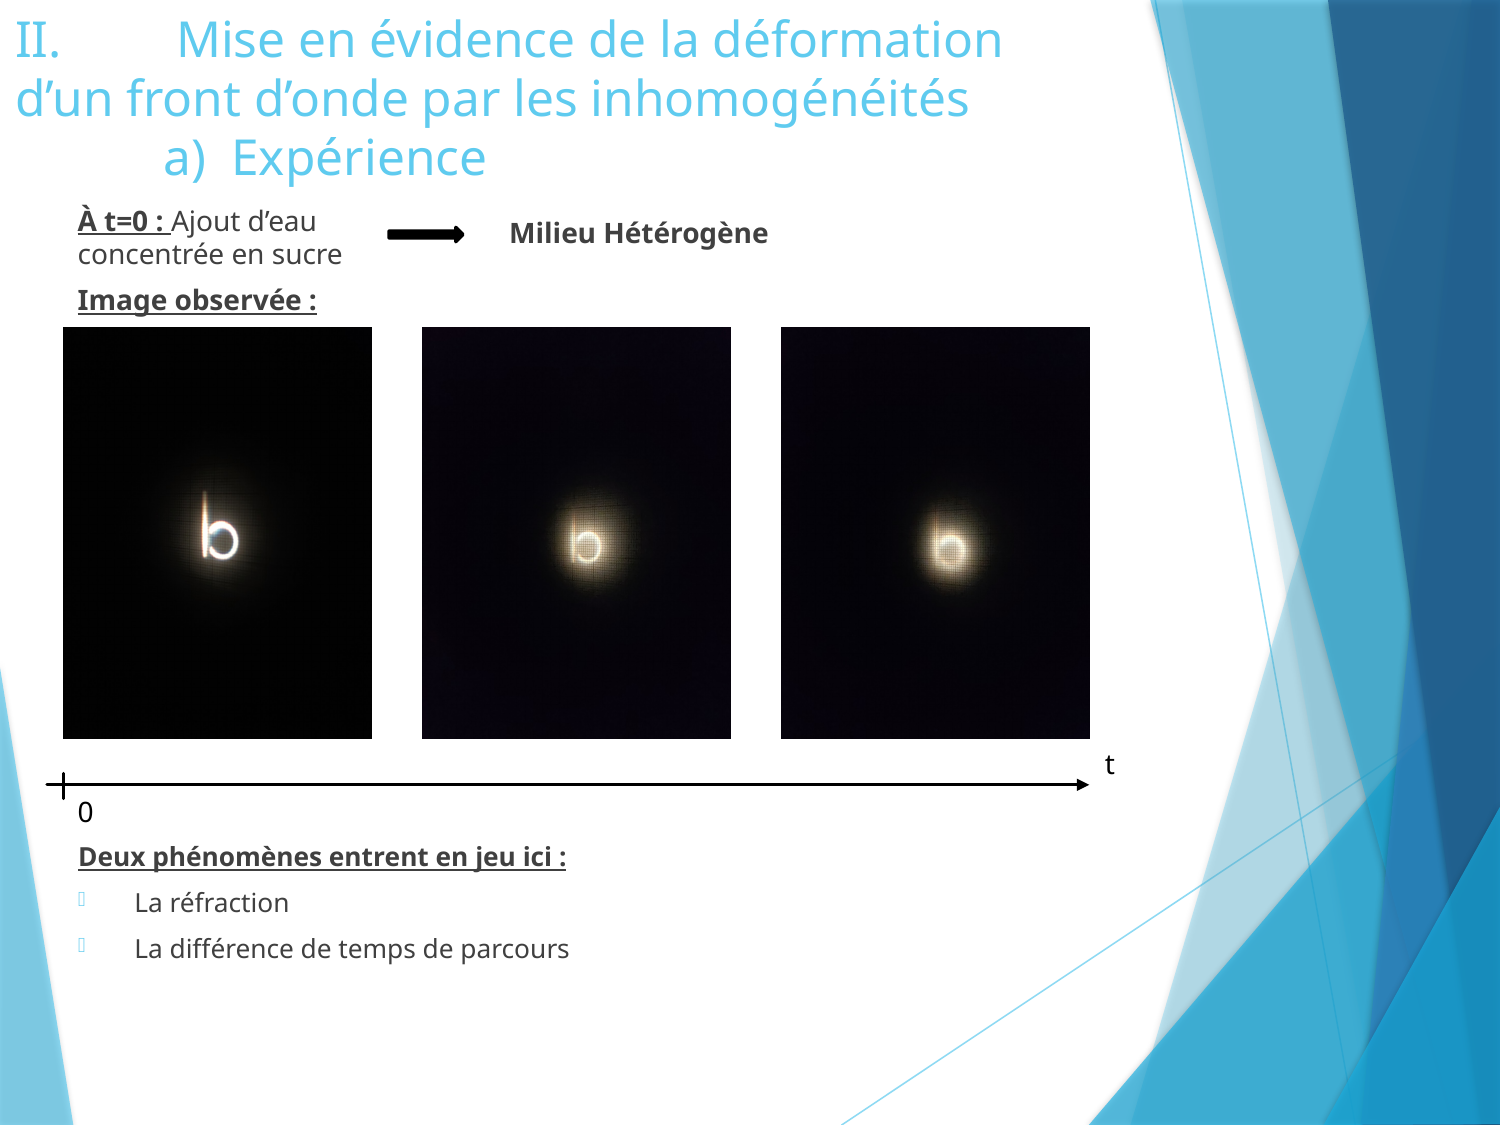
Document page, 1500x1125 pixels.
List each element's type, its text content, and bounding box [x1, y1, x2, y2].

text_box 0 [62, 794, 109, 836]
list Deux phénomènes entrent en jeu ici : La réfraction La différence de temps de parcours [63, 832, 592, 975]
picture [421, 327, 731, 740]
title II. Mise en évidence de la déformation d’un front d’onde par les inhomogénéités a) Expérience [0, 0, 1072, 195]
picture [780, 327, 1090, 740]
text_box Image observée : [63, 275, 520, 324]
text_box À t=0 : Ajout d’eau concentrée en sucre [63, 195, 371, 275]
text_box Milieu Hétérogène [494, 207, 937, 257]
text_box t [1090, 738, 1130, 788]
picture [62, 327, 372, 740]
text_box [387, 225, 465, 244]
